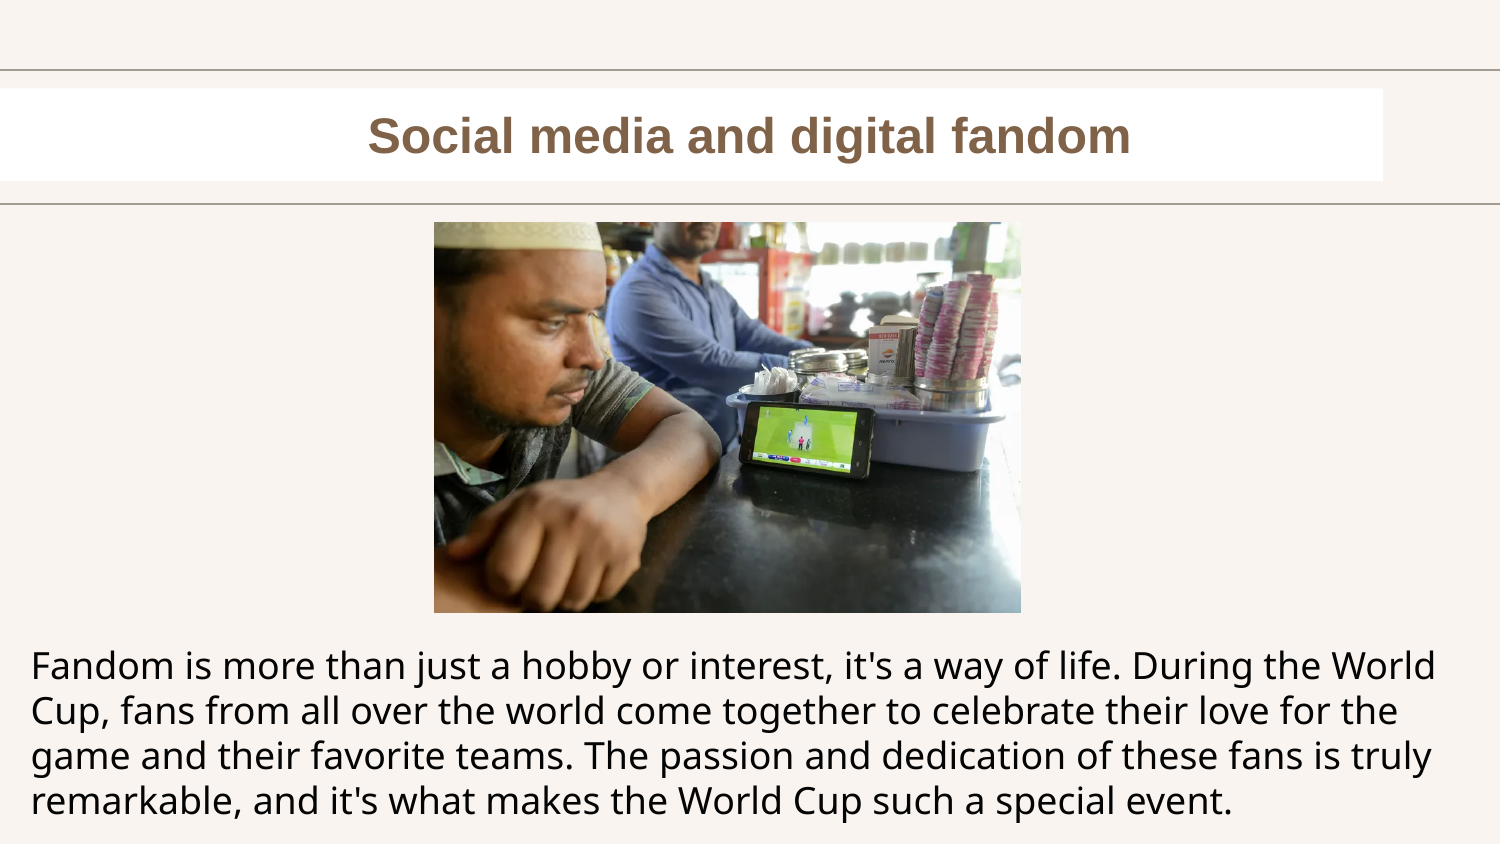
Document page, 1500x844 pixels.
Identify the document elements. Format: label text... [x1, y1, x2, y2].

list Fandom is more than just a hobby or interest, it's a way of life. During the World Cup, fans from all over the world come together to celebrate their love for the game and their favorite teams. The passion and dedication of these fans is truly remarkable, and it's what makes the World Cup such a special event. [0, 227, 1500, 830]
picture [434, 222, 1021, 613]
title Social media and digital fandom [116, 88, 1383, 182]
